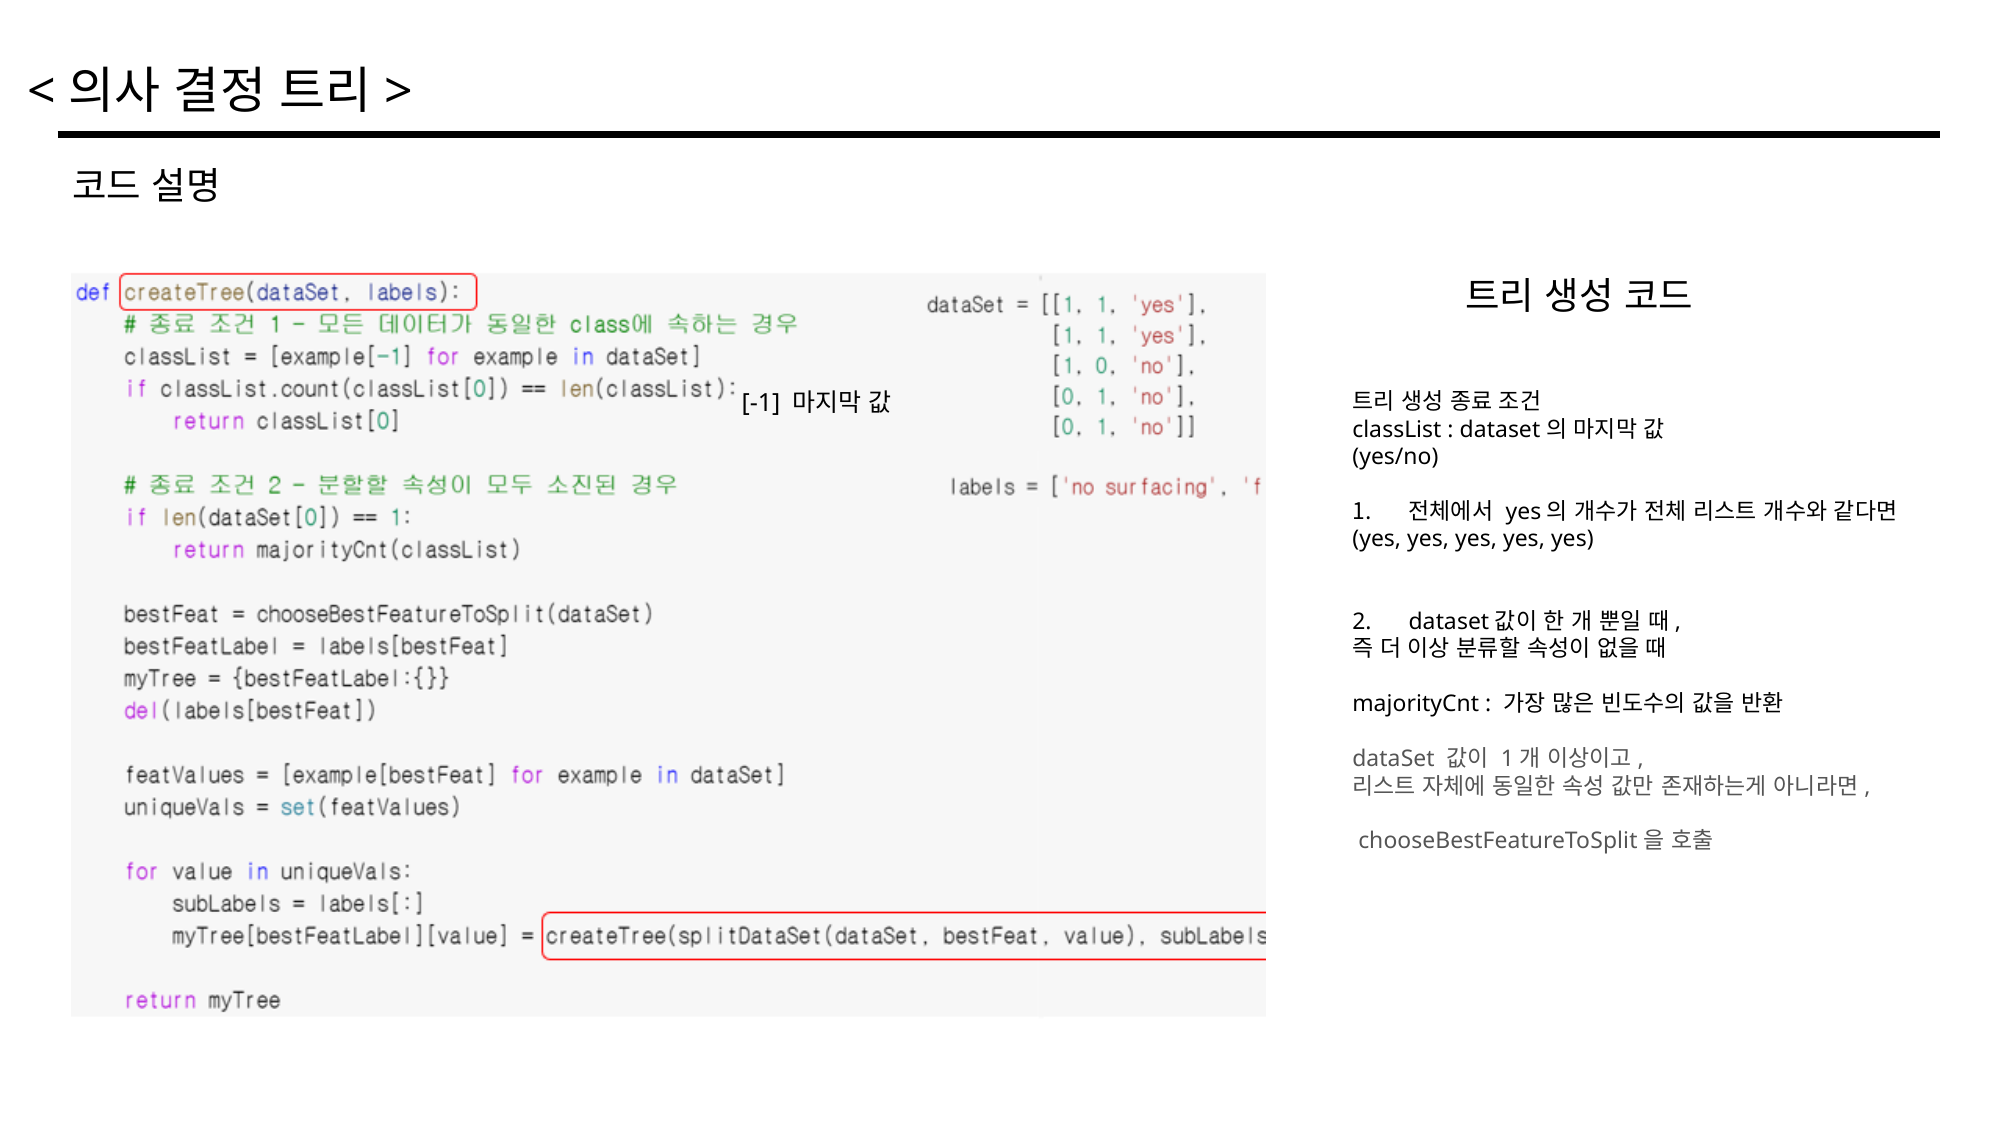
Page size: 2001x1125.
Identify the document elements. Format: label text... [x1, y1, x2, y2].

text_box <의사 결정 트리> [0, 50, 441, 126]
text_box 코드 설명 [57, 154, 508, 215]
picture [71, 264, 1266, 1020]
text_box 트리 생성 종료 조건 classList : dataset의 마지막 값 (yes/no) 전체에서 yes의 개수가 전체 리스트 개수와 같다면 (yes, yes, yes, yes, yes) dataset값이 한 개 뿐일 때, 즉 더 이상 분류할 속성이 없을 때 majorityCnt : 가장 많은 빈도수의 값을 반환 dataSet 값이 1개 이상이고, 리스트 자체에 동일한 속성 값만 존재하는게 아니라면, chooseBestFeatureToSplit을 호출 [1337, 379, 1966, 916]
text_box 트리 생성 코드 [1352, 264, 1807, 325]
